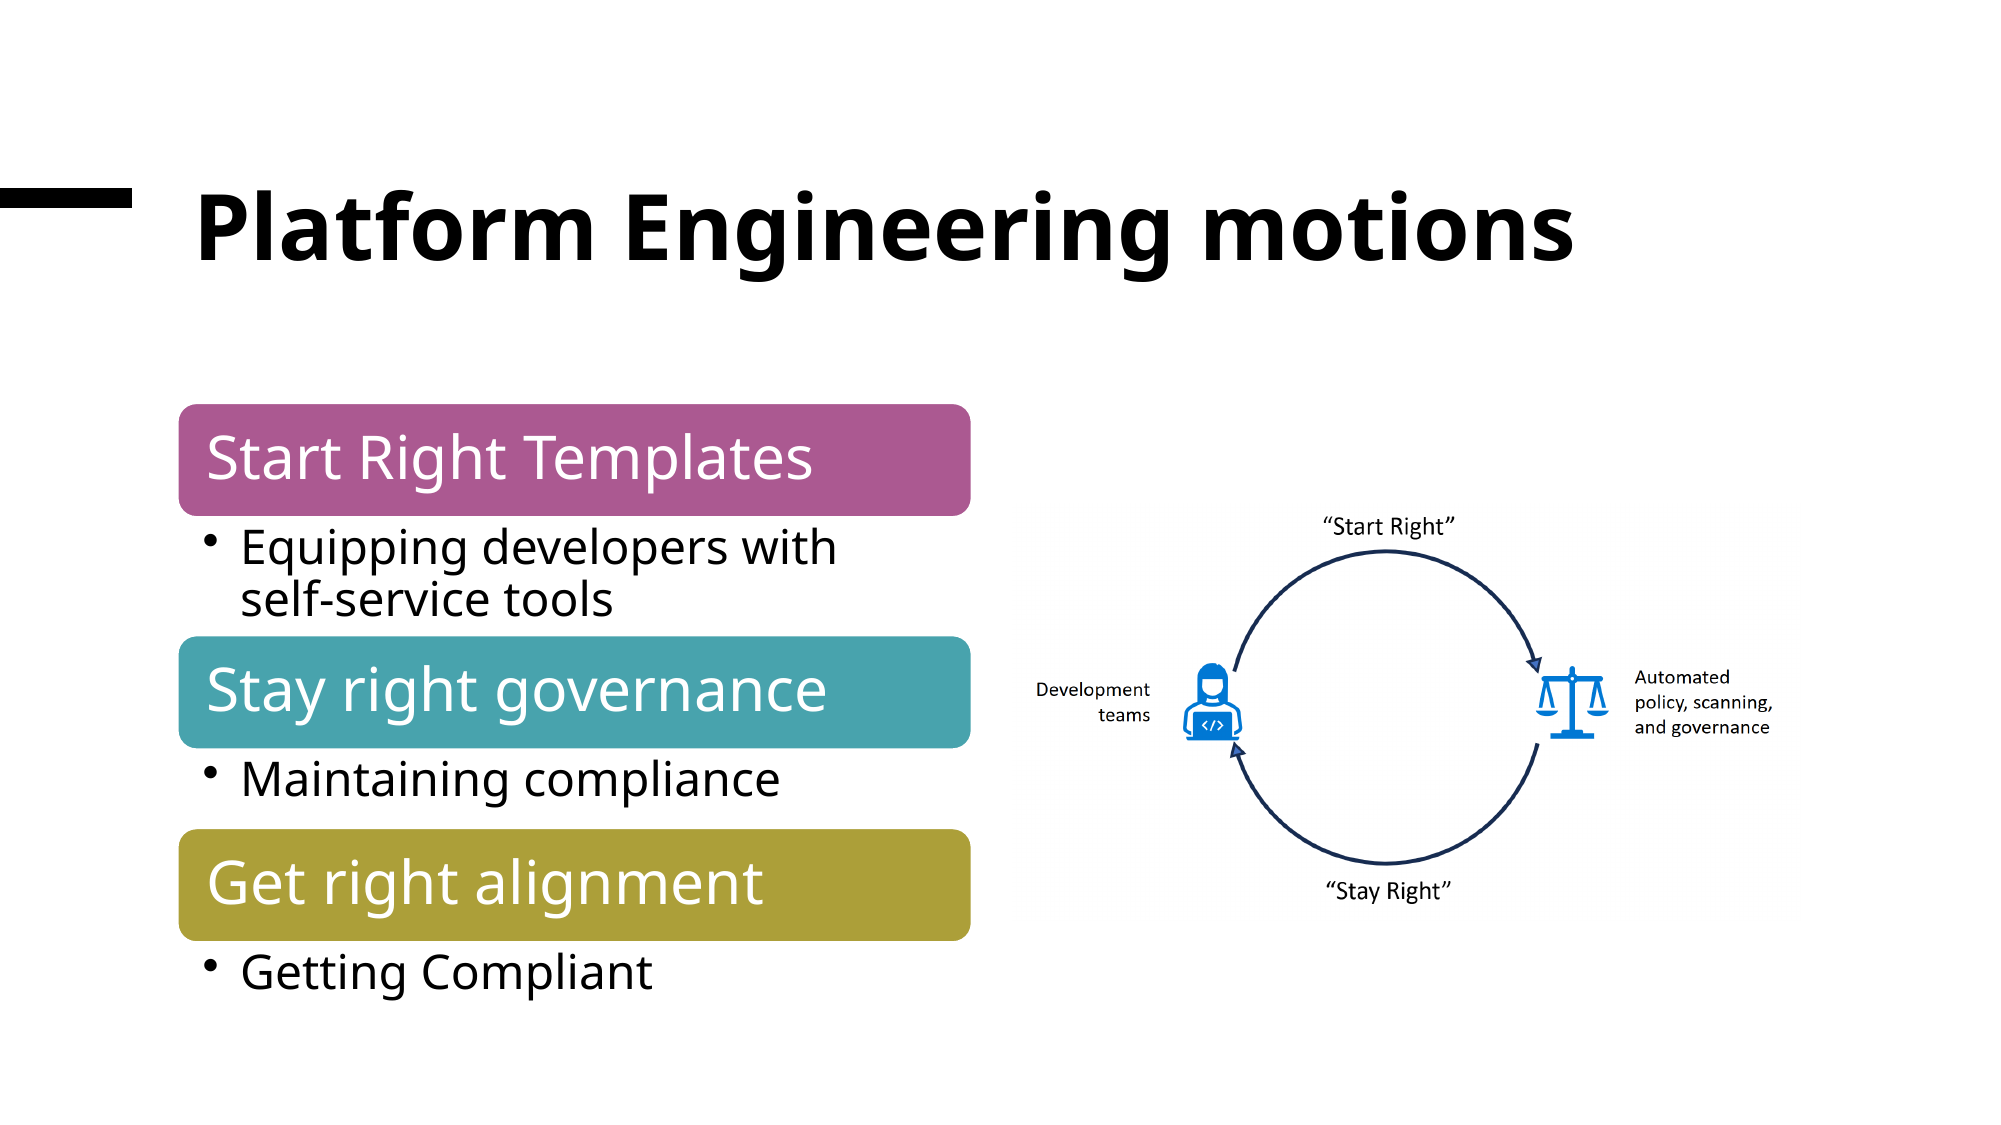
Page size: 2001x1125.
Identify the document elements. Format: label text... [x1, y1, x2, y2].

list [1012, 503, 1801, 921]
title Platform Engineering motions [178, 178, 1801, 391]
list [177, 400, 972, 1024]
